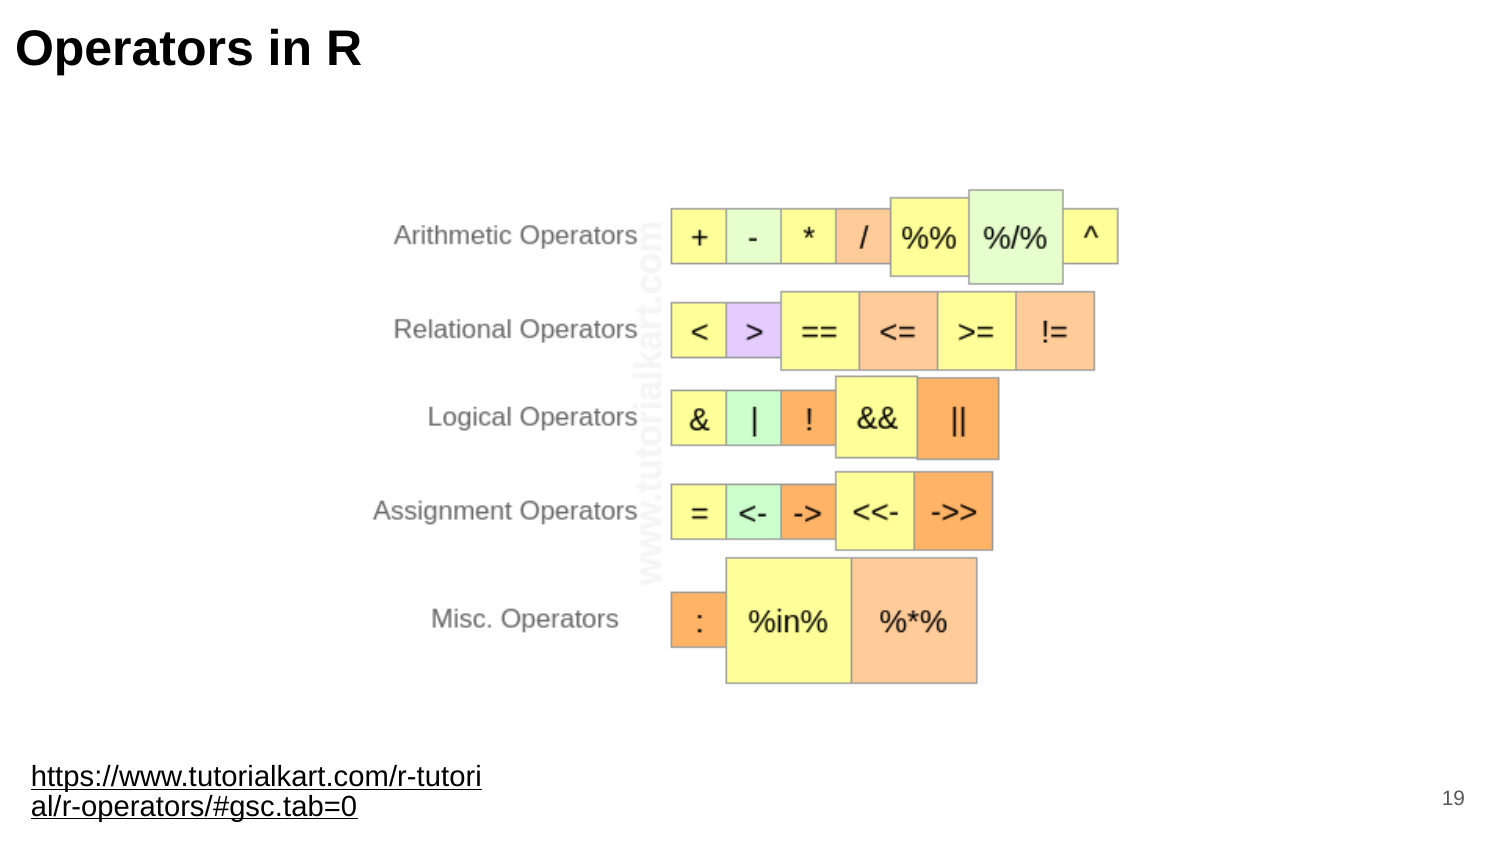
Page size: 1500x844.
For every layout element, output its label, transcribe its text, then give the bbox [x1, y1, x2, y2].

slide_number ‹#› [1389, 764, 1480, 830]
picture [342, 141, 1158, 703]
text_box https://www.tutorialkart.com/r-tutorial/r-operators/#gsc.tab=0 [15, 742, 508, 843]
text_box Operators in R [0, 0, 493, 90]
